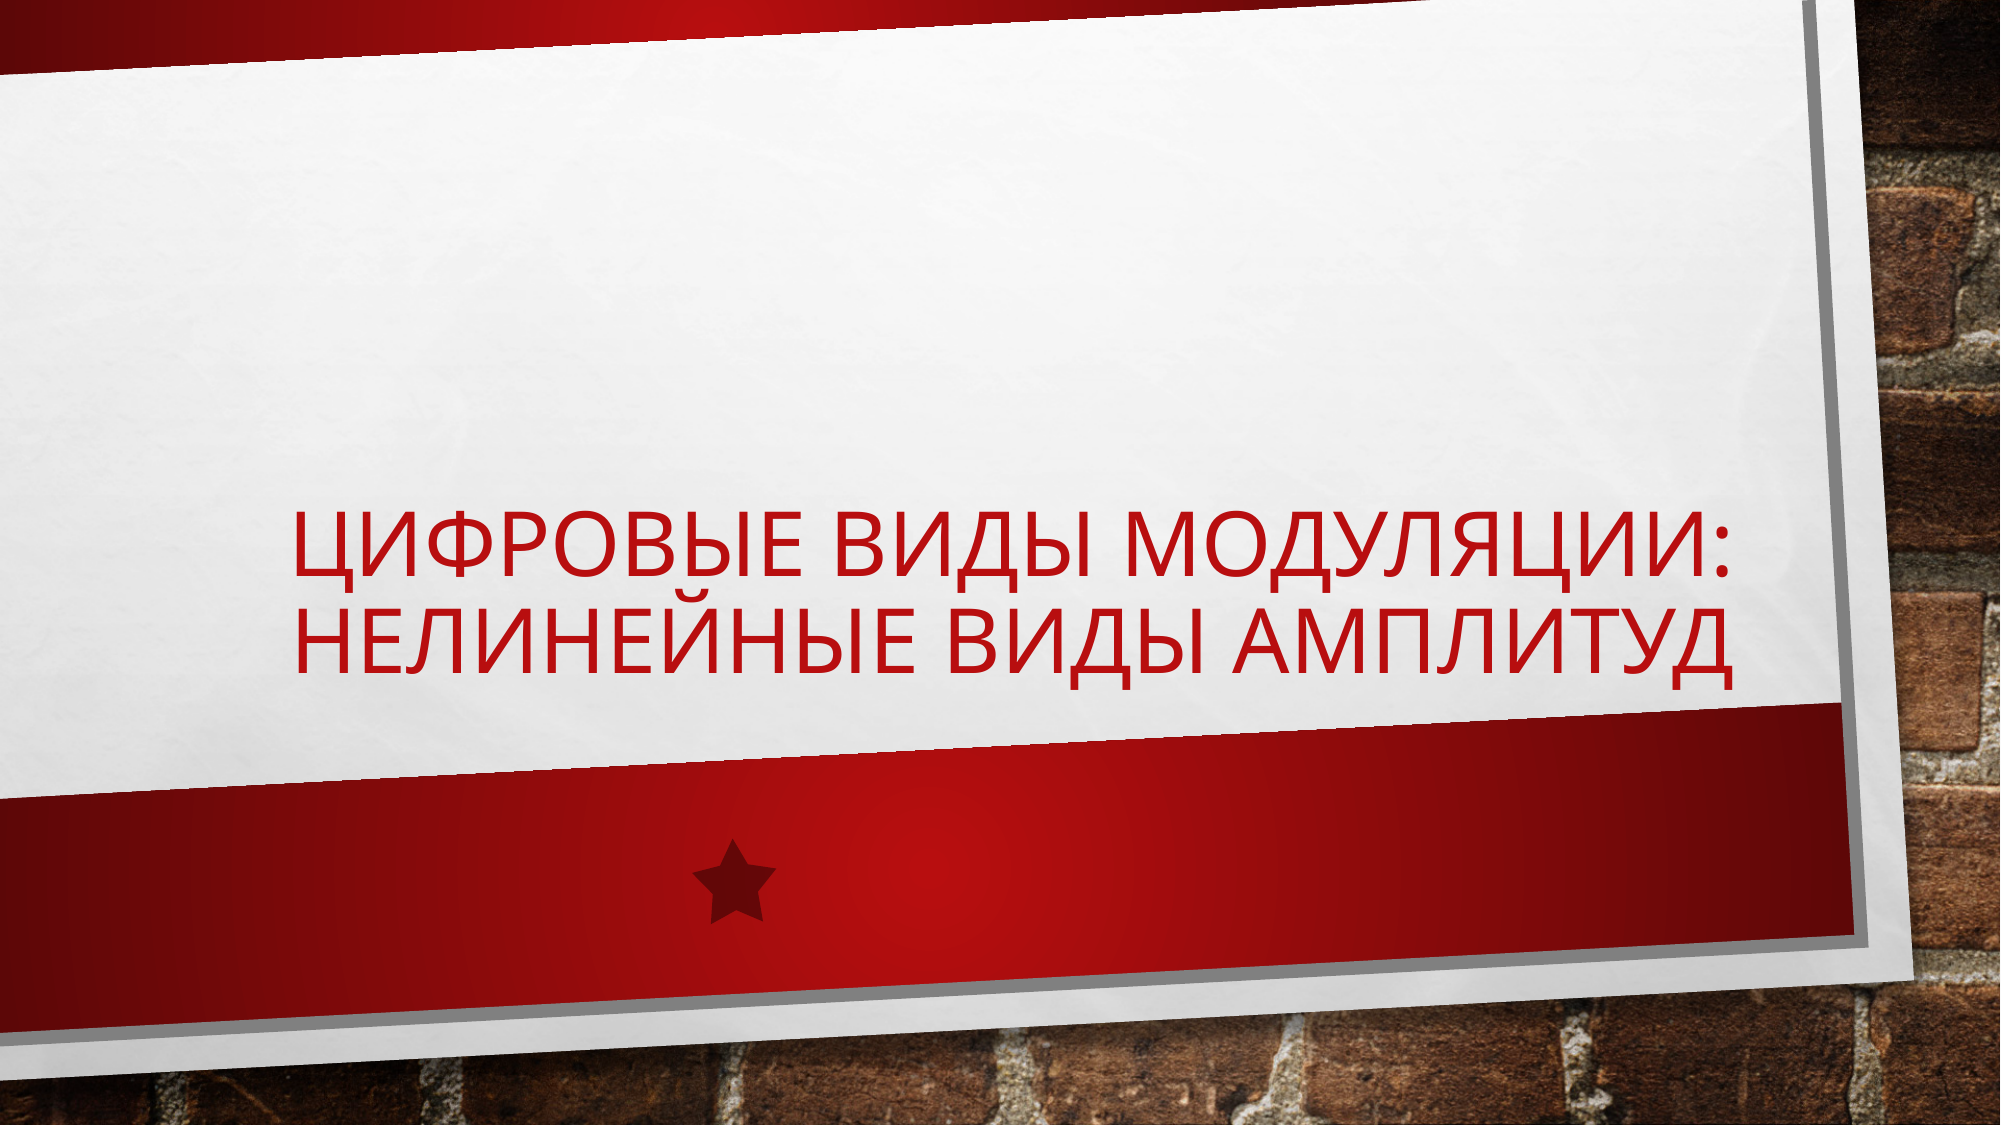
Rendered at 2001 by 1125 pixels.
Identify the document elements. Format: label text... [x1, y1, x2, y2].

picture [0, 0, 2000, 1125]
title Цифровые виды модуляции: нелинейные виды амплитуд [249, 424, 1750, 701]
